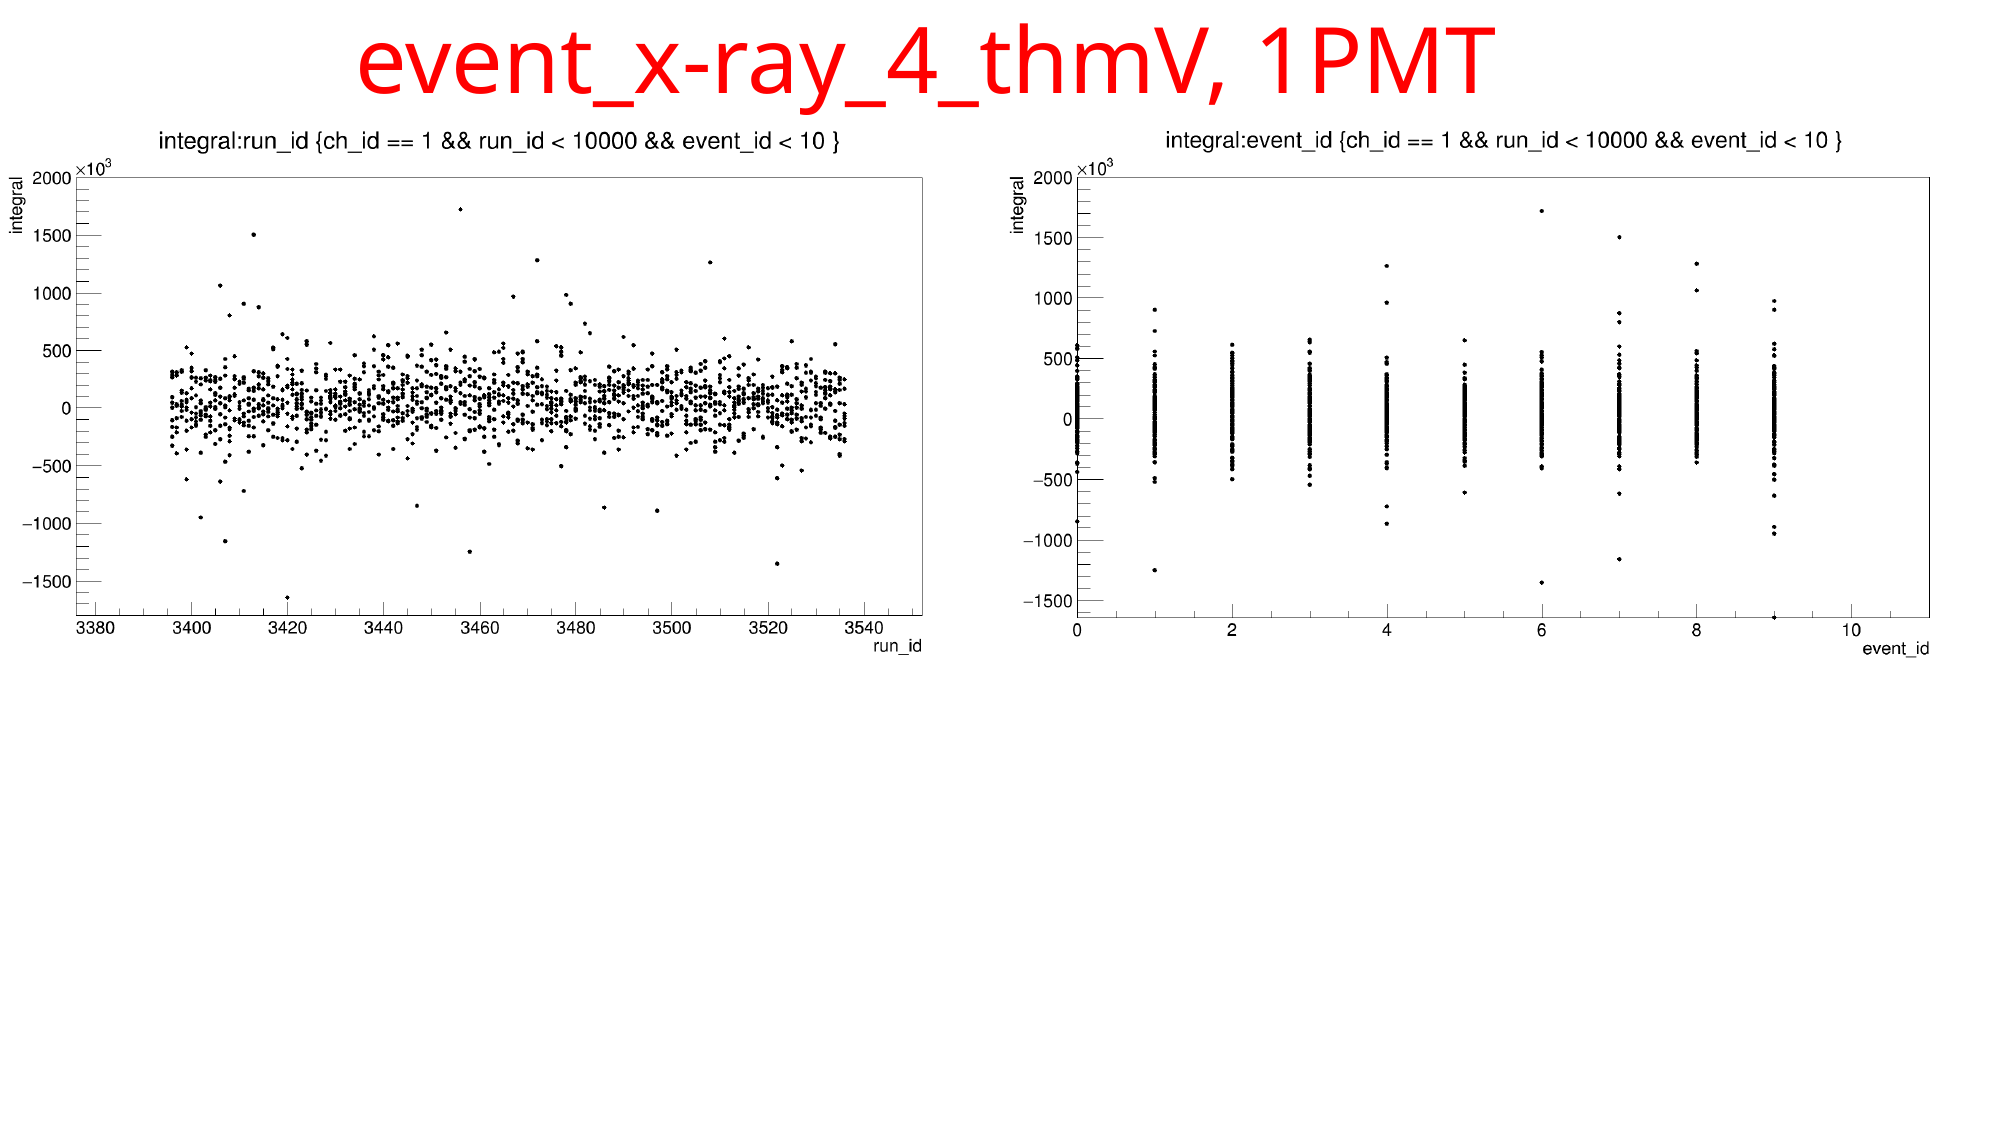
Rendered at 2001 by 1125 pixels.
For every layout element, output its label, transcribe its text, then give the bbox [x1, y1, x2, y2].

picture [1007, 128, 1935, 660]
text_box event_x-ray_4_thmV, 1PMT [0, 0, 1853, 129]
picture [5, 128, 927, 658]
